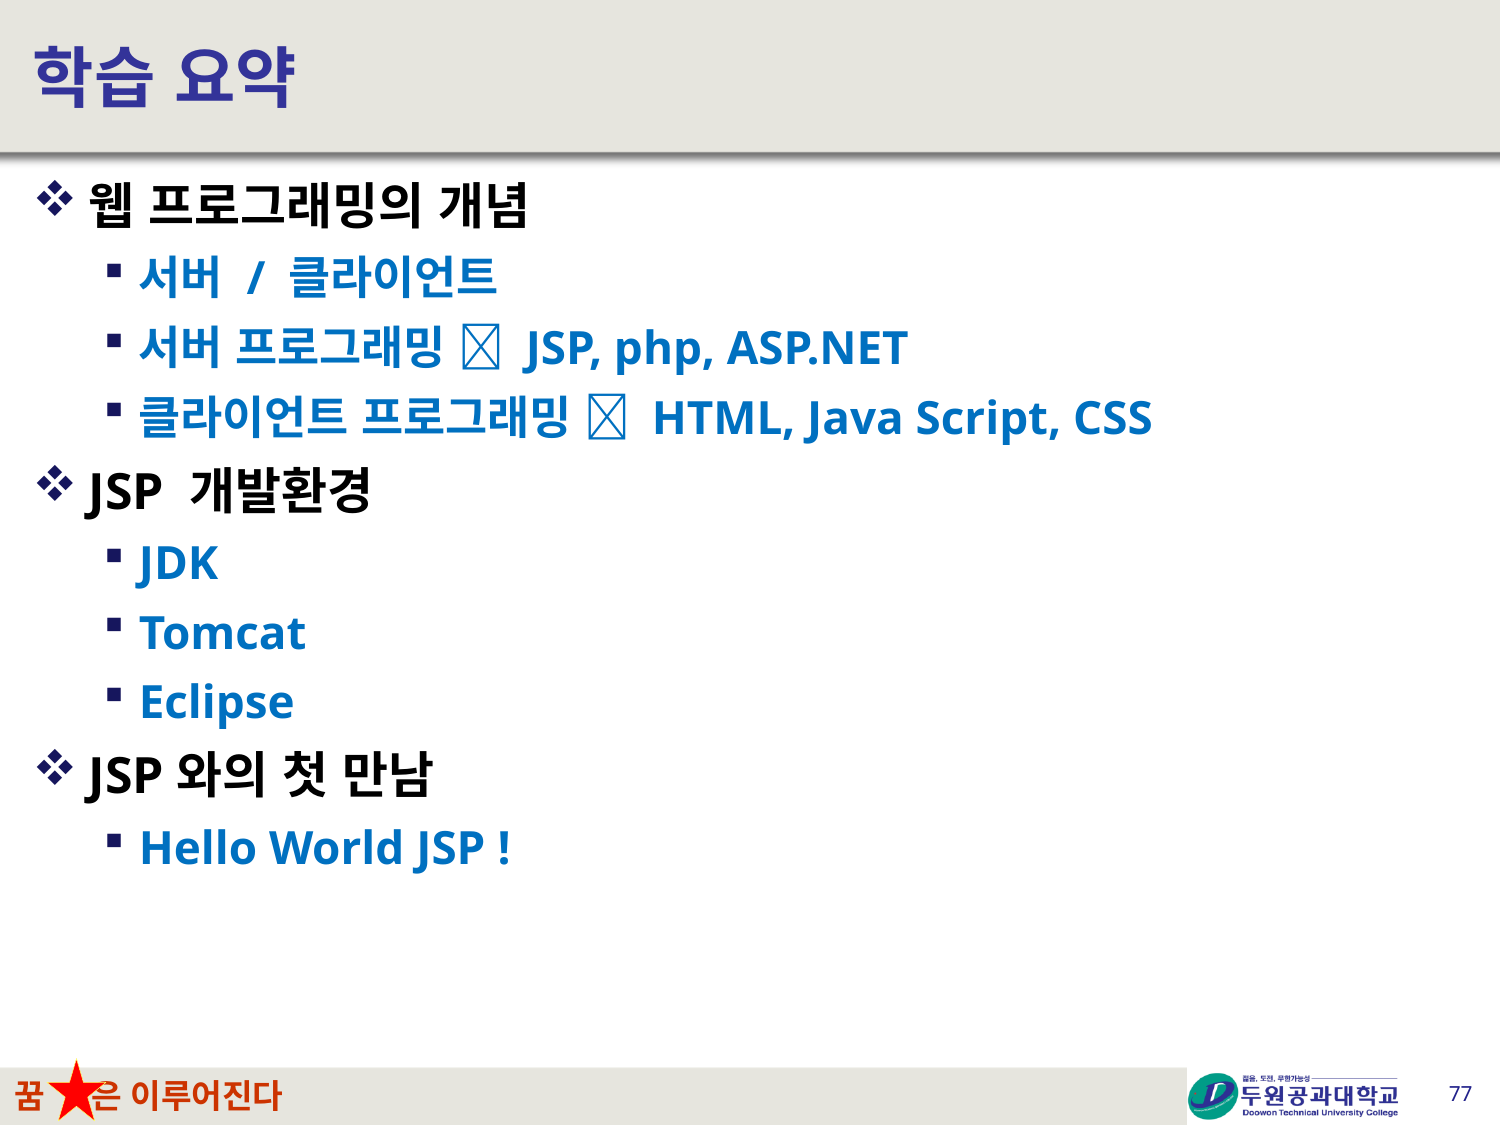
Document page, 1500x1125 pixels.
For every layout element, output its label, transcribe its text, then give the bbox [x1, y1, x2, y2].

title 학습 요약 [17, 8, 1483, 142]
picture [0, 1066, 1400, 1125]
slide_number 77 [1399, 1071, 1488, 1119]
list 웹 프로그래밍의 개념 서버 / 클라이언트 서버 프로그래밍  JSP, php, ASP.NET 클라이언트 프로그래밍  HTML, Java Script, CSS JSP 개발환경 JDK Tomcat Eclipse JSP와의 첫 만남 Hello World JSP ! [17, 160, 1487, 1067]
picture [0, 0, 1500, 173]
picture [100, 1085, 113, 1090]
